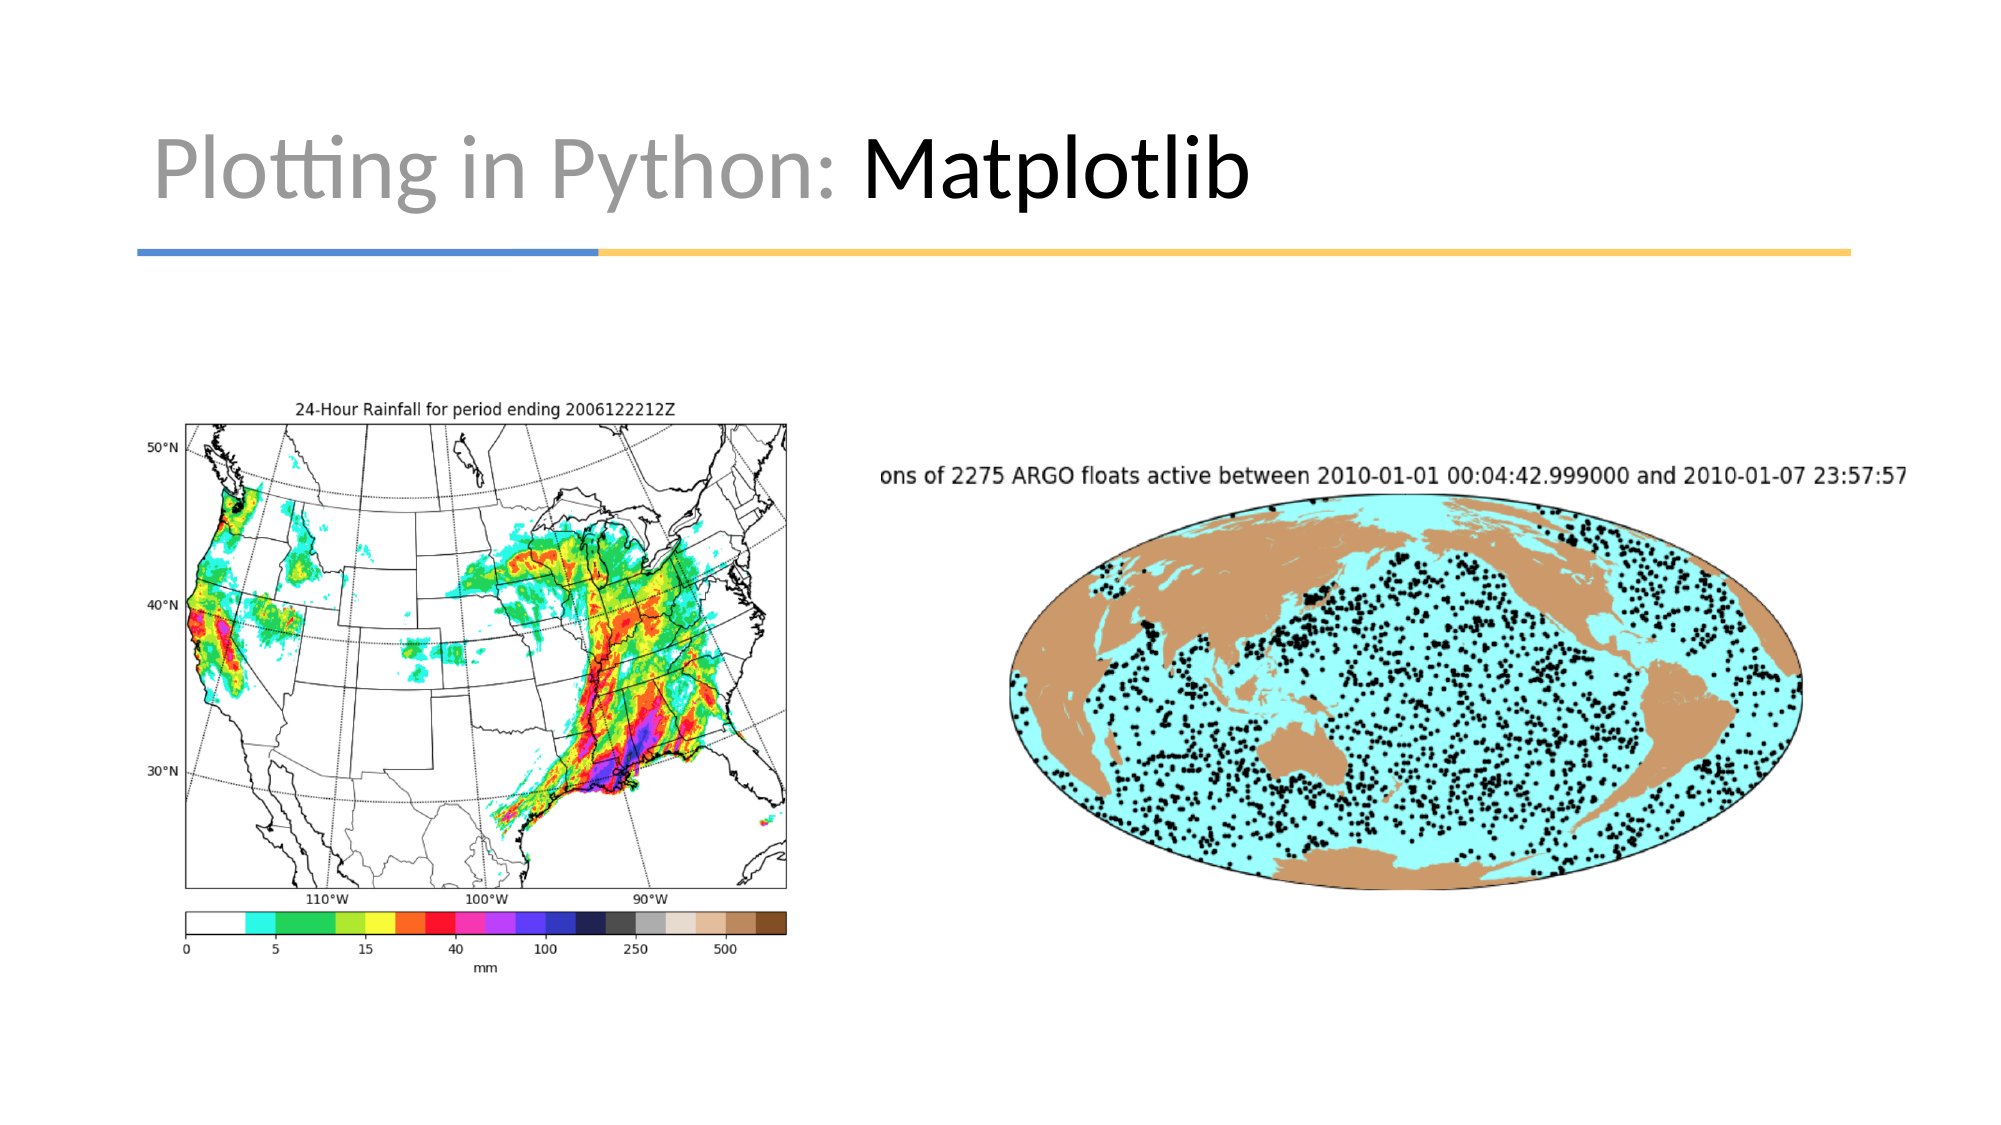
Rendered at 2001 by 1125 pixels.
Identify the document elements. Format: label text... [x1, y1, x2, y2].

title Plotting in Python: Matplotlib [137, 59, 1863, 278]
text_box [137, 248, 1852, 257]
picture [104, 385, 833, 977]
picture [853, 430, 1977, 921]
